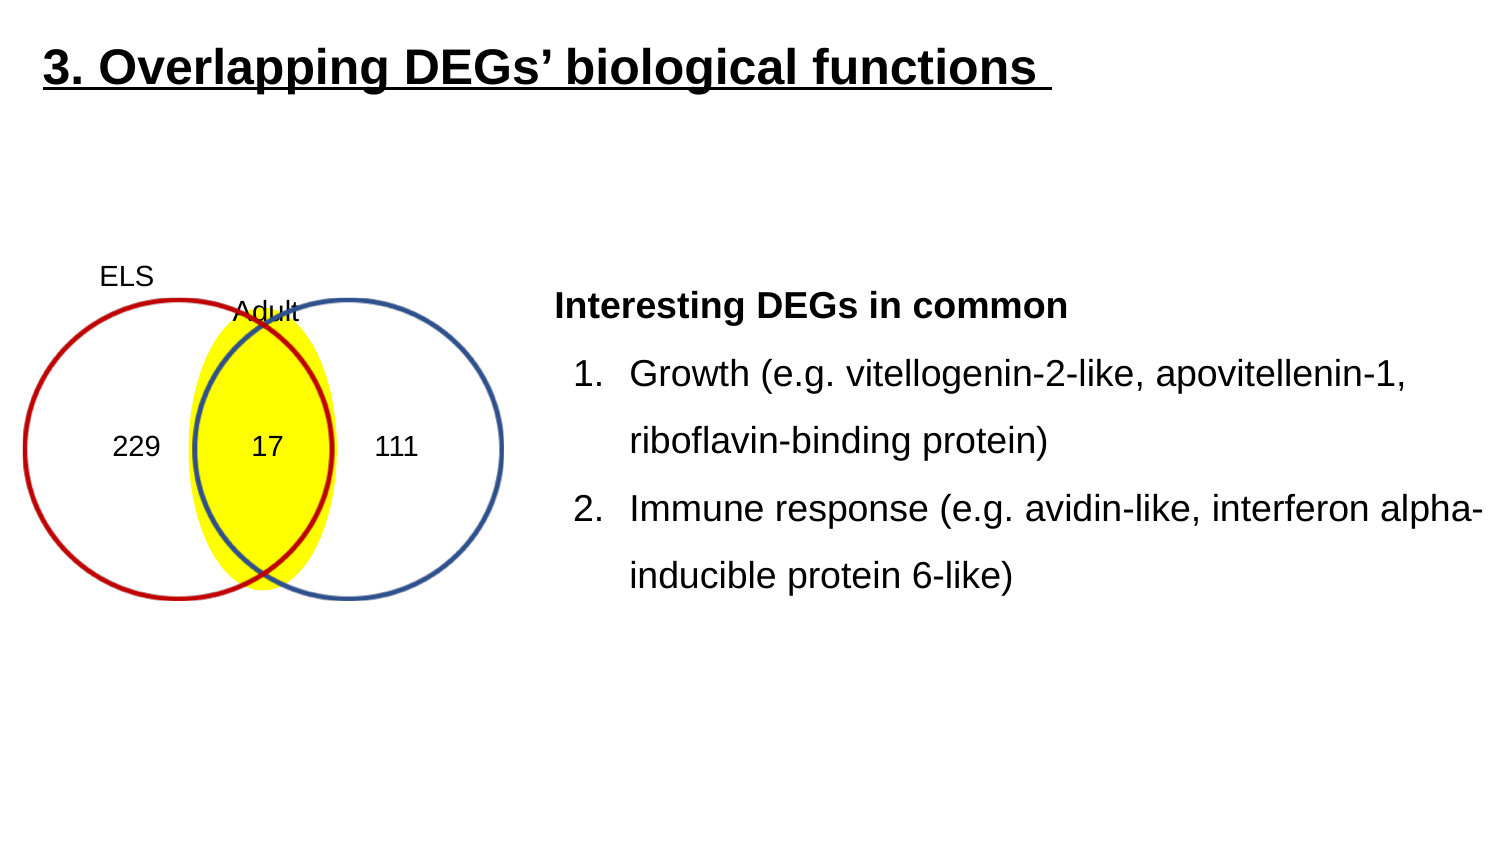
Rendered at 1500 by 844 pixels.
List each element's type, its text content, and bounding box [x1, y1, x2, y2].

text_box 3. Overlapping DEGs’ biological functions [27, 19, 1500, 113]
text_box Interesting DEGs in common Growth (e.g. vitellogenin-2-like, apovitellenin-1, riboflavin-binding protein) Immune response (e.g. avidin-like, interferon alpha-inducible protein 6-like) [539, 243, 1500, 681]
text_box ELS Adult [61, 242, 471, 296]
picture [21, 297, 504, 601]
